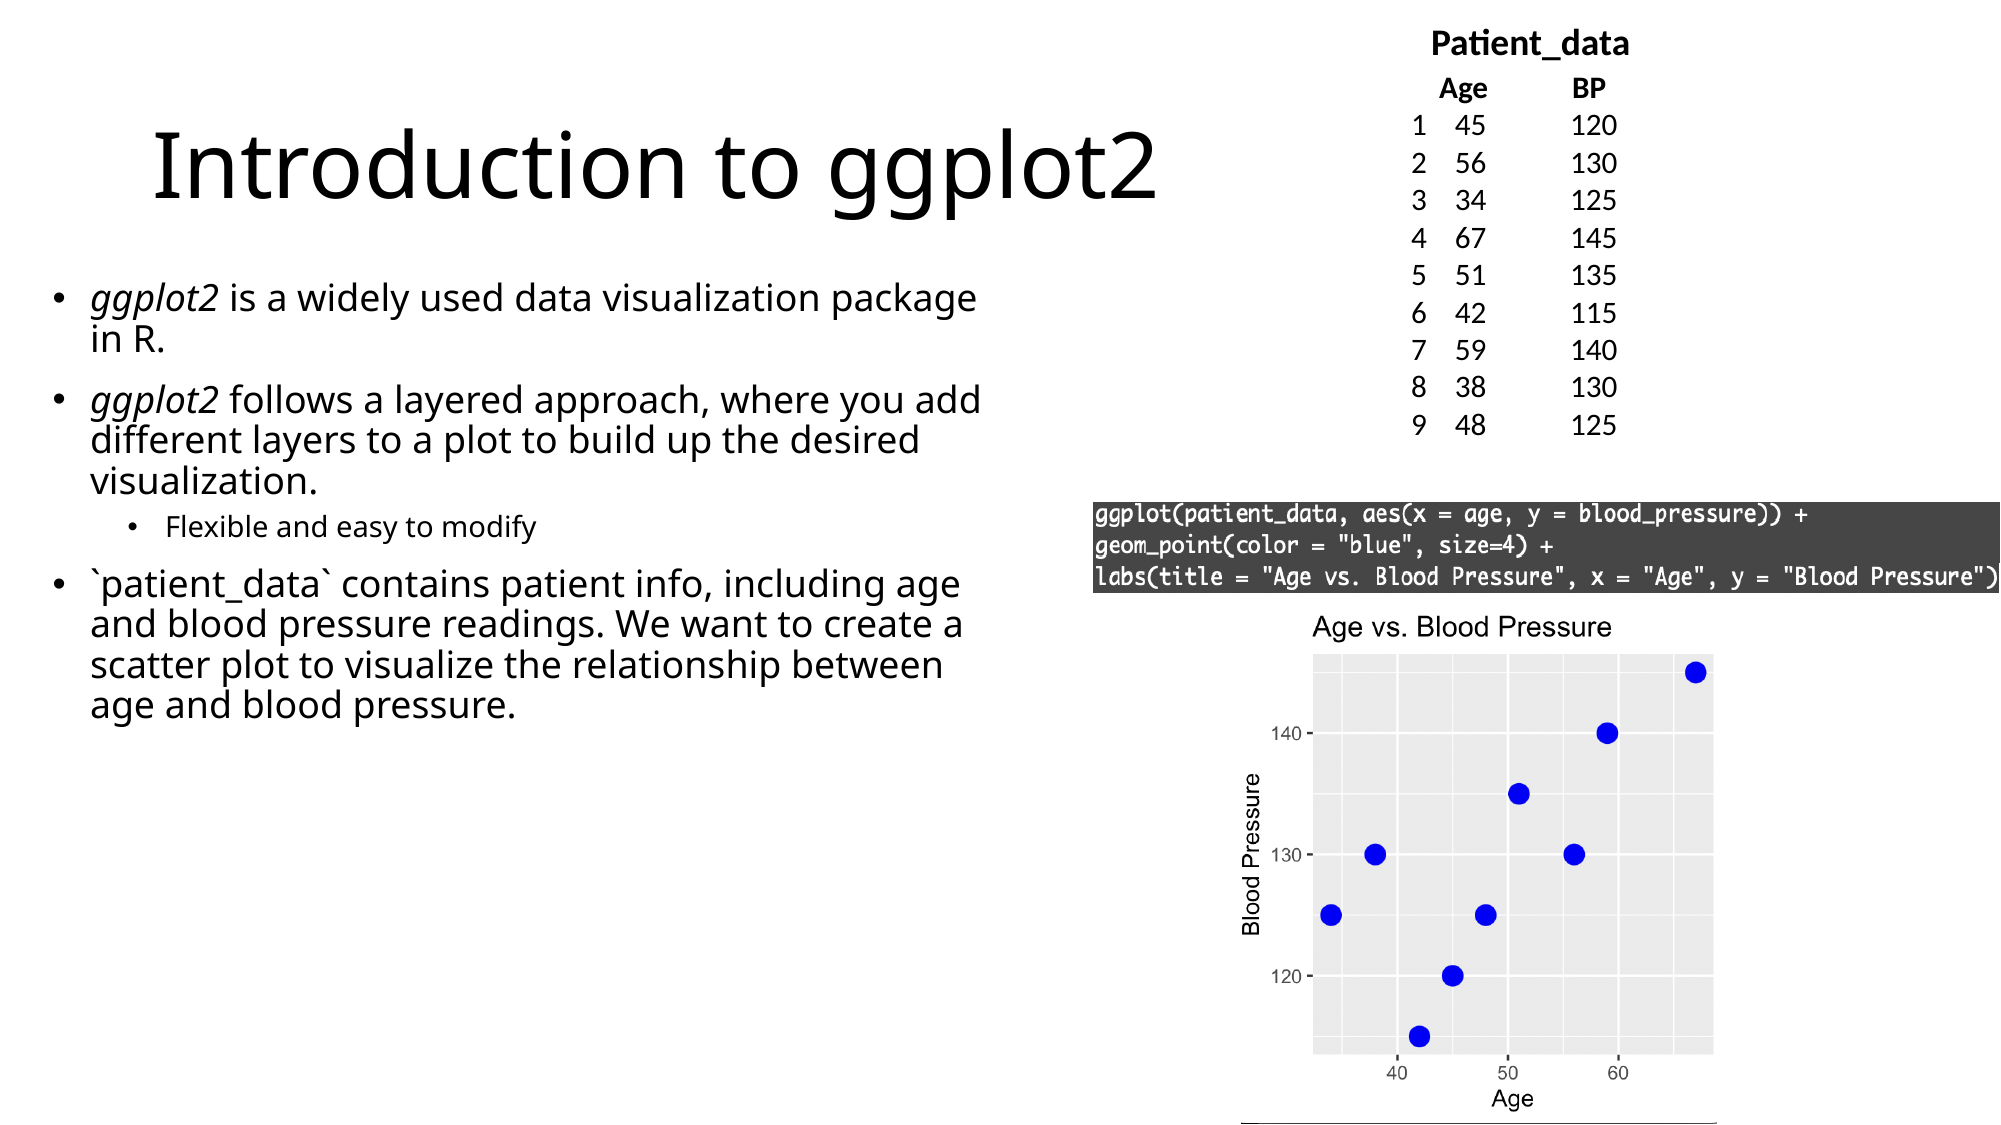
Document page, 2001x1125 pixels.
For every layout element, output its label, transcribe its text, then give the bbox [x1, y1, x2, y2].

text_box Patient_data [1416, 10, 1717, 71]
list ggplot2 is a widely used data visualization package in R. ggplot2 follows a layered approach, where you add different layers to a plot to build up the desired visualization. Flexible and easy to modify `patient_data` contains patient info, including age and blood pressure readings. We want to create a scatter plot to visualize the relationship between age and blood pressure. [37, 271, 1019, 986]
text_box Age BP 1 45 120 2 56 130 3 34 125 4 67 145 5 51 135 6 42 115 7 59 140 8 38 130 9 48 125 [1396, 59, 2000, 449]
title Introduction to ggplot2 [137, 59, 1396, 278]
picture [1093, 502, 2000, 593]
picture [1241, 611, 1717, 1124]
